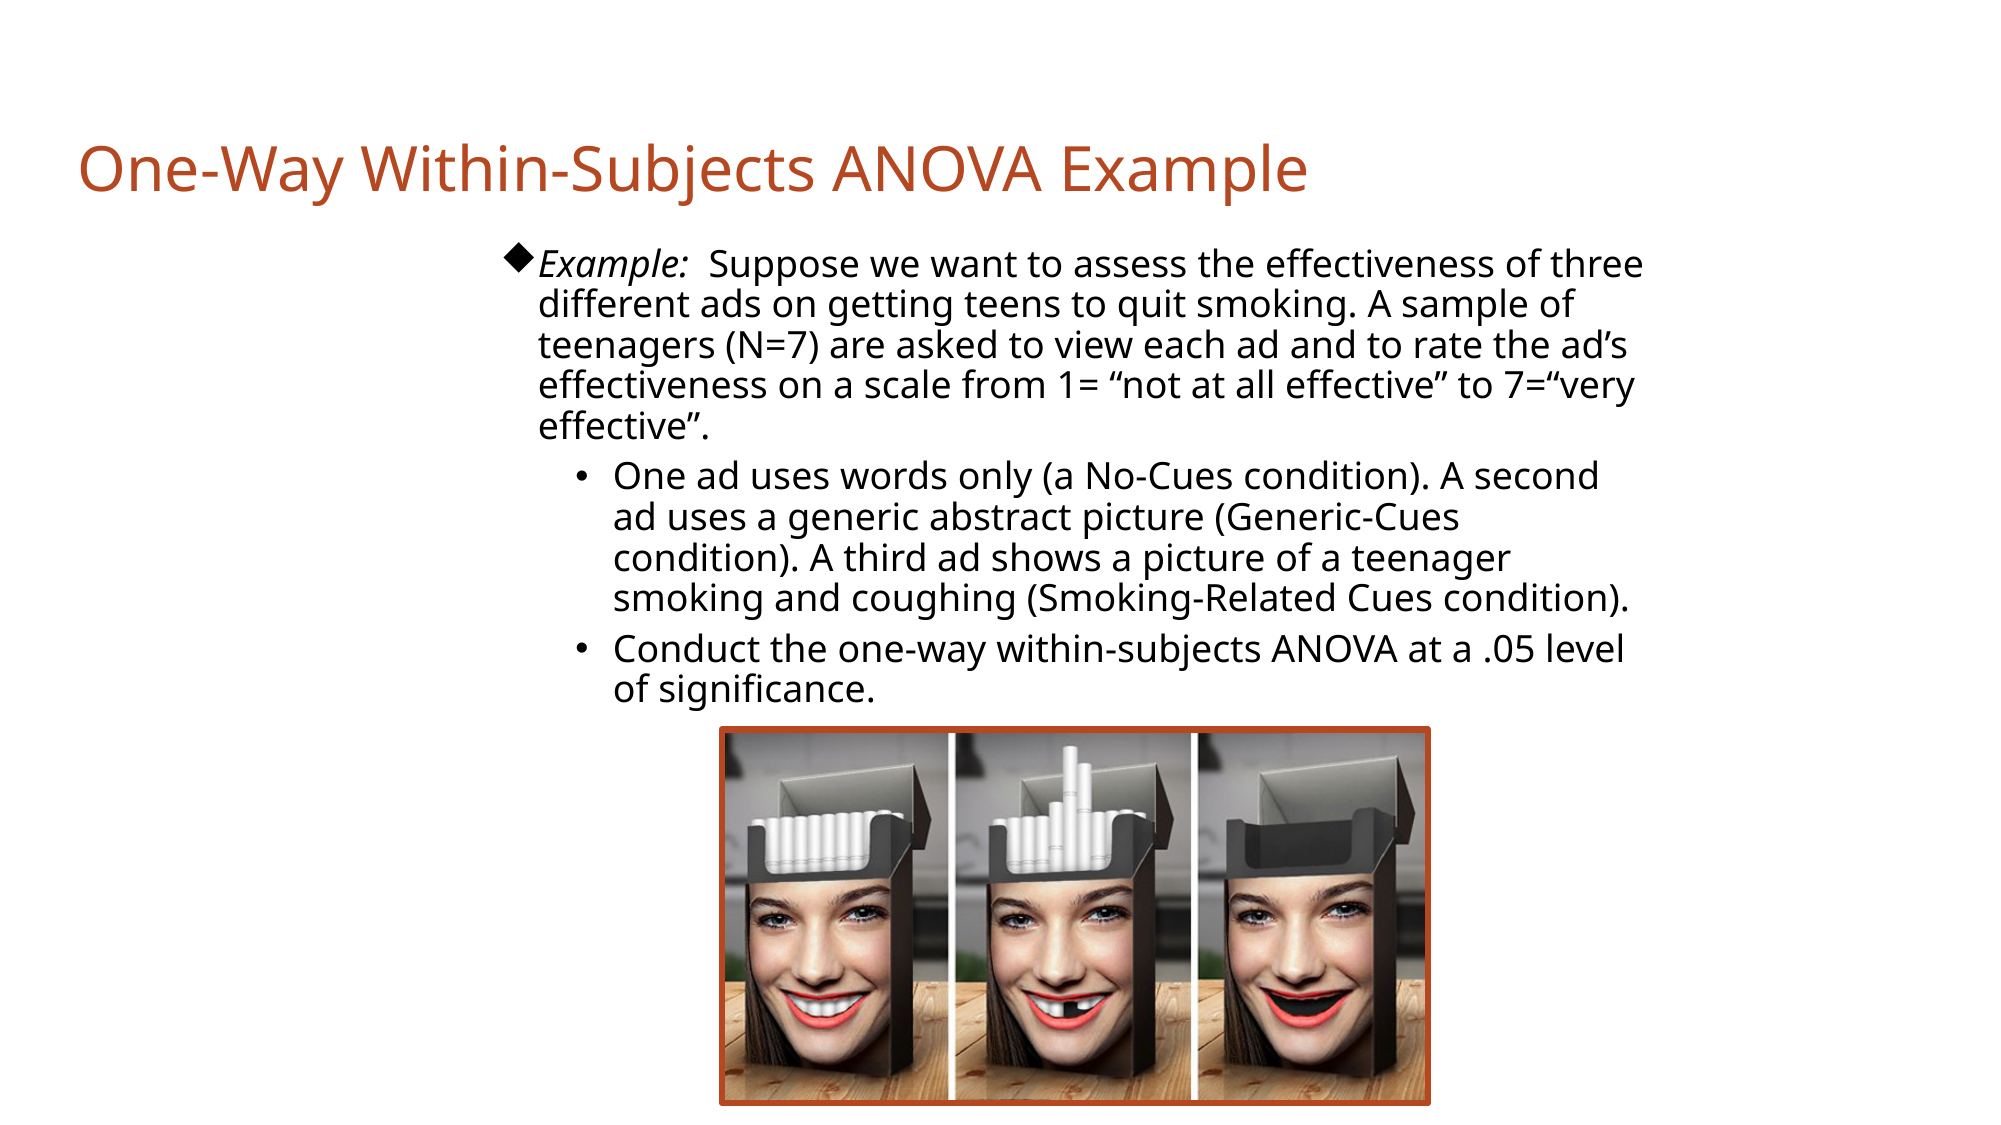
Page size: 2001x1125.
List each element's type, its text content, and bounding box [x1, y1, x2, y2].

picture [724, 732, 1425, 1100]
list Example: Suppose we want to assess the effectiveness of three different ads on getting teens to quit smoking. A sample of teenagers (N=7) are asked to view each ad and to rate the ad’s effectiveness on a scale from 1= “not at all effective” to 7=“very effective”. One ad uses words only (a No-Cues condition). A second ad uses a generic abstract picture (Generic-Cues condition). A third ad shows a picture of a teenager smoking and coughing (Smoking-Related Cues condition). Conduct the one-way within-subjects ANOVA at a .05 level of significance. [485, 237, 1663, 1025]
title One-Way Within-Subjects ANOVA Example [62, 62, 1938, 280]
